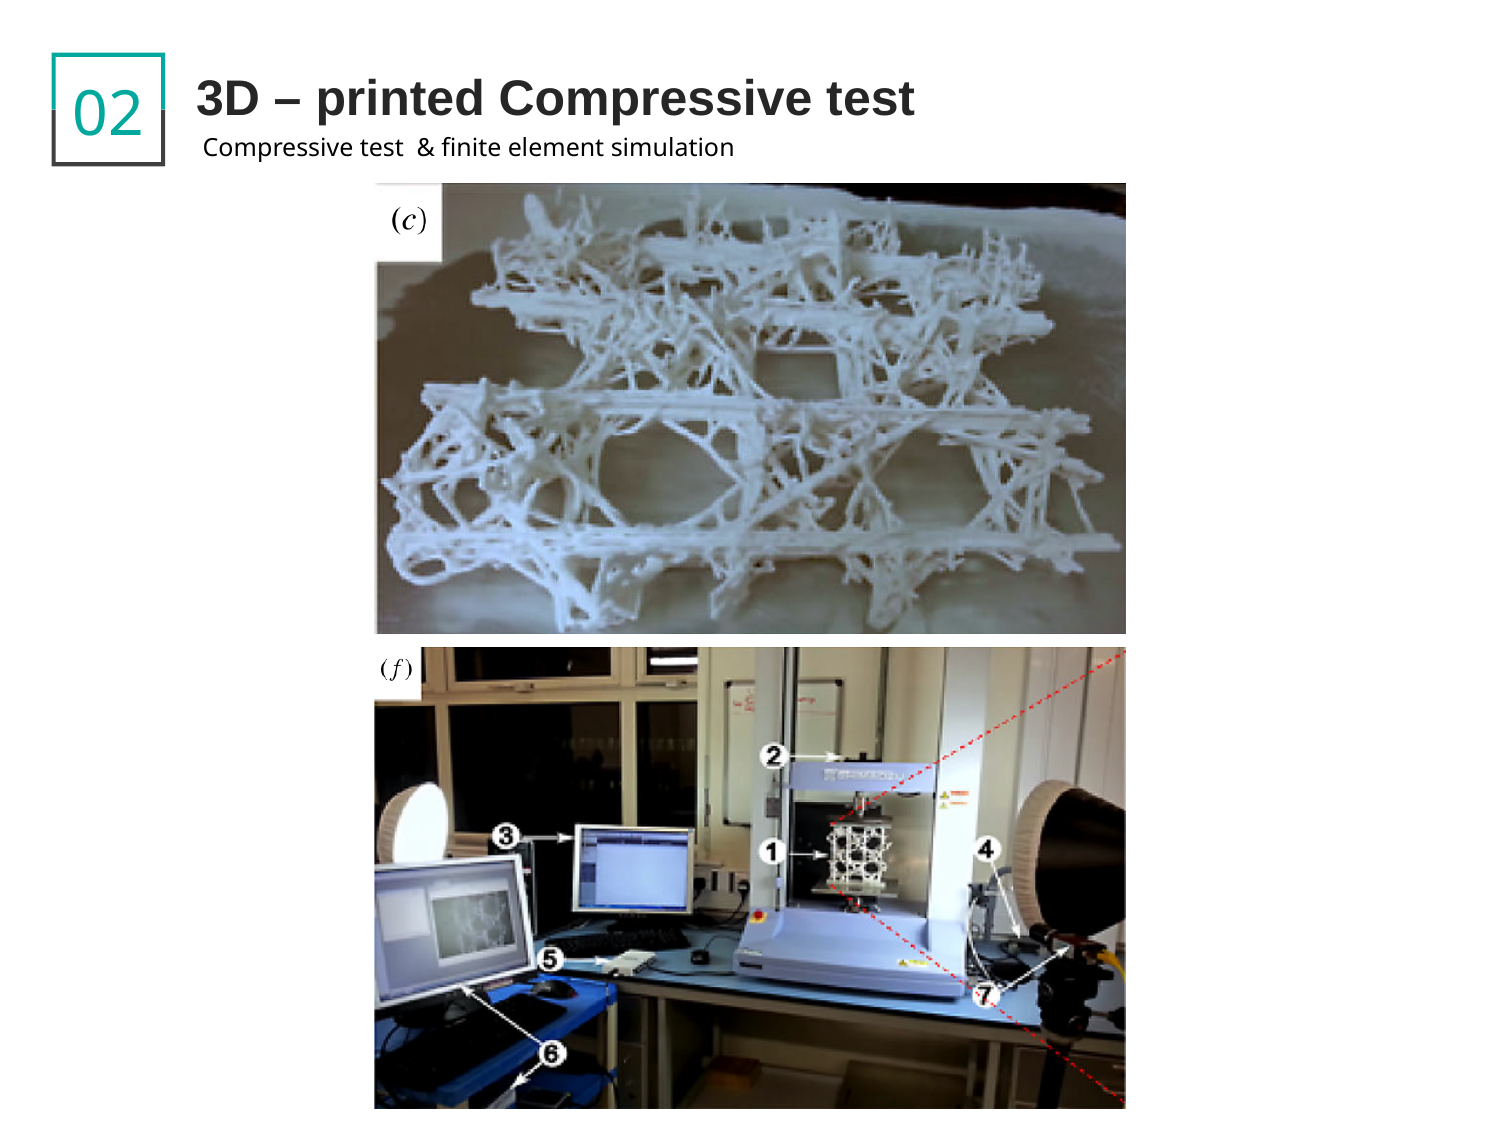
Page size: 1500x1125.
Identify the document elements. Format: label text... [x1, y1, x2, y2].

picture [374, 647, 1126, 1109]
picture [374, 183, 1126, 634]
text_box 02 [51, 66, 166, 156]
text_box 3D – printed Compressive test [181, 58, 933, 133]
text_box [51, 52, 166, 66]
text_box [51, 156, 166, 167]
text_box Compressive test & finite element simulation [181, 120, 758, 170]
